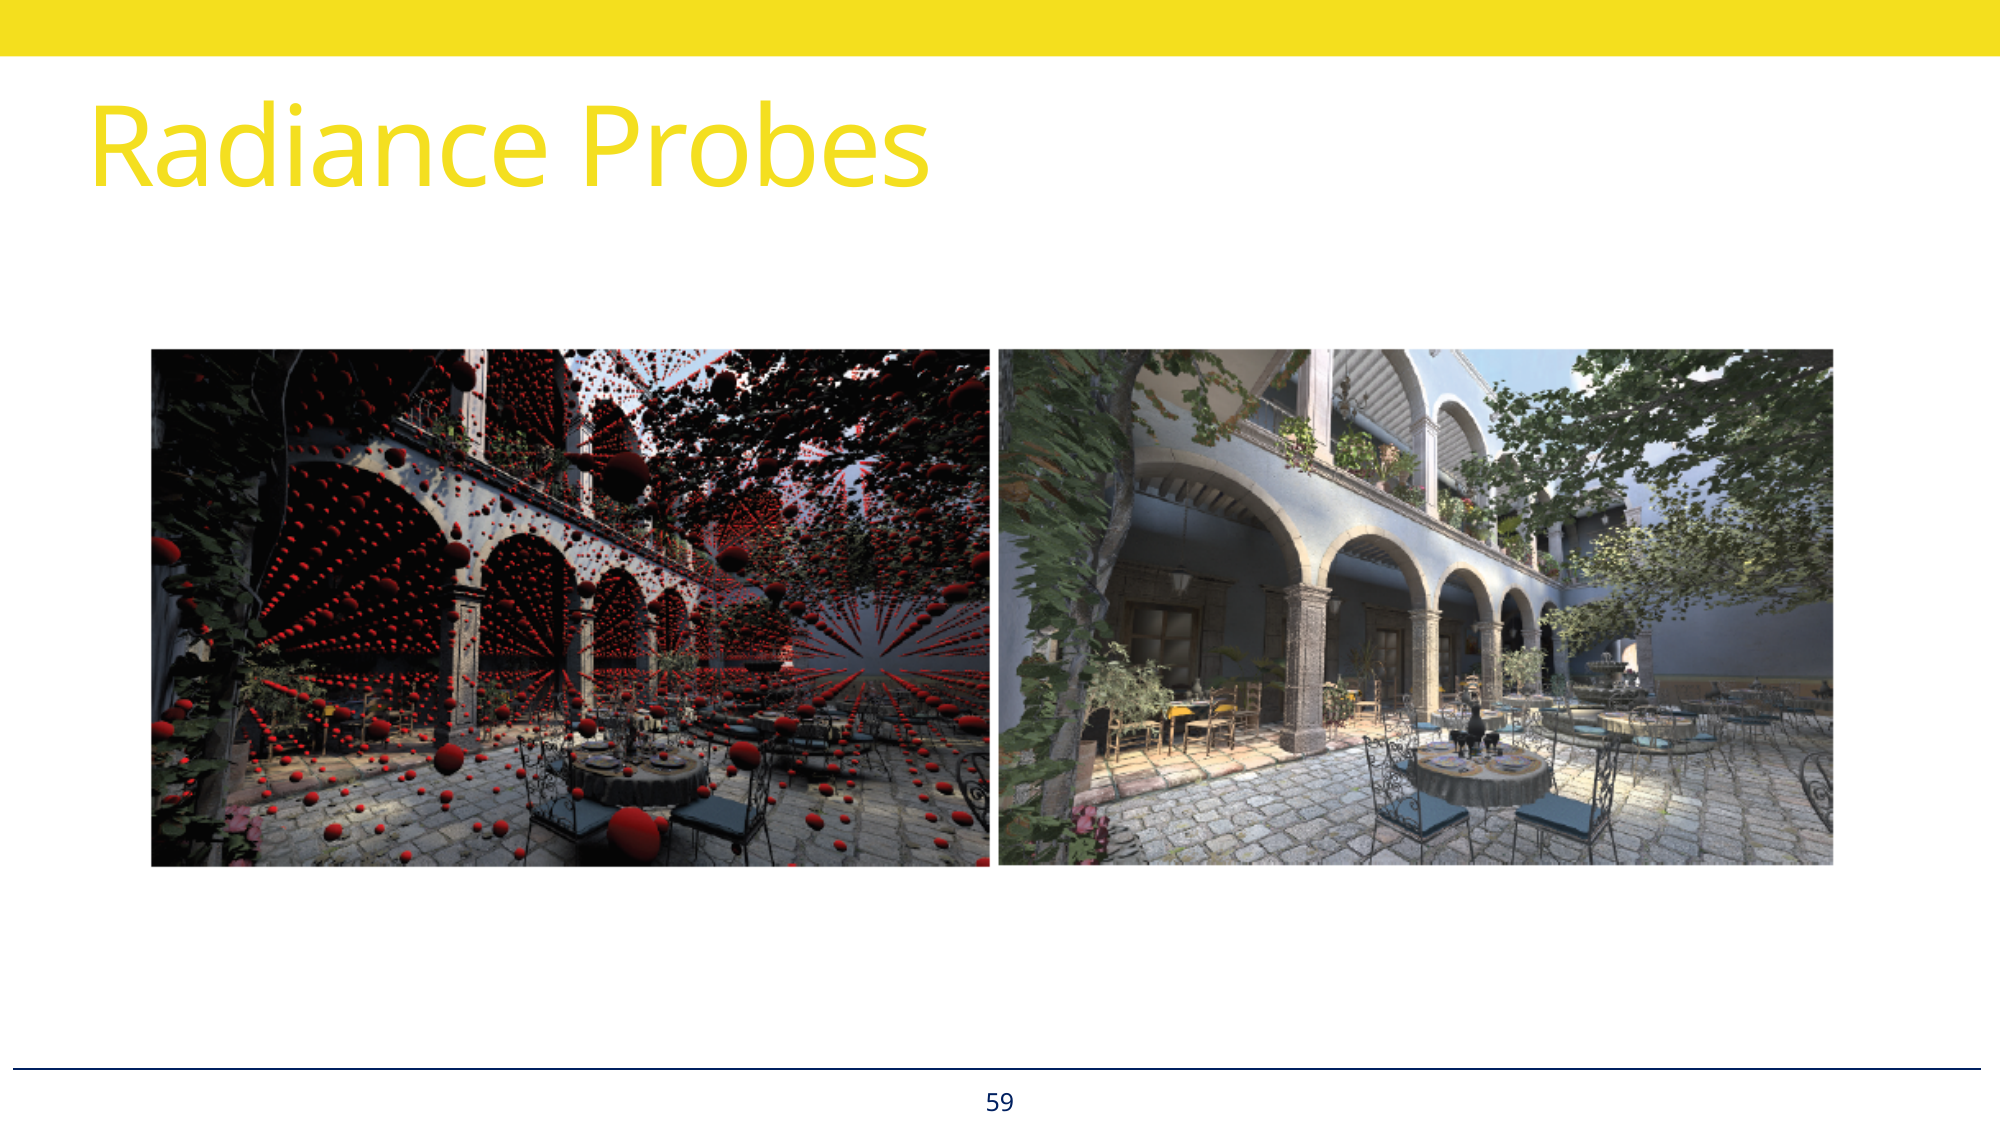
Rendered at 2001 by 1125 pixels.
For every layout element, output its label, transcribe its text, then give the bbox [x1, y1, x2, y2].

title Radiance Probes [85, 89, 1915, 212]
slide_number 59 [916, 1078, 1084, 1125]
picture [145, 343, 1840, 872]
